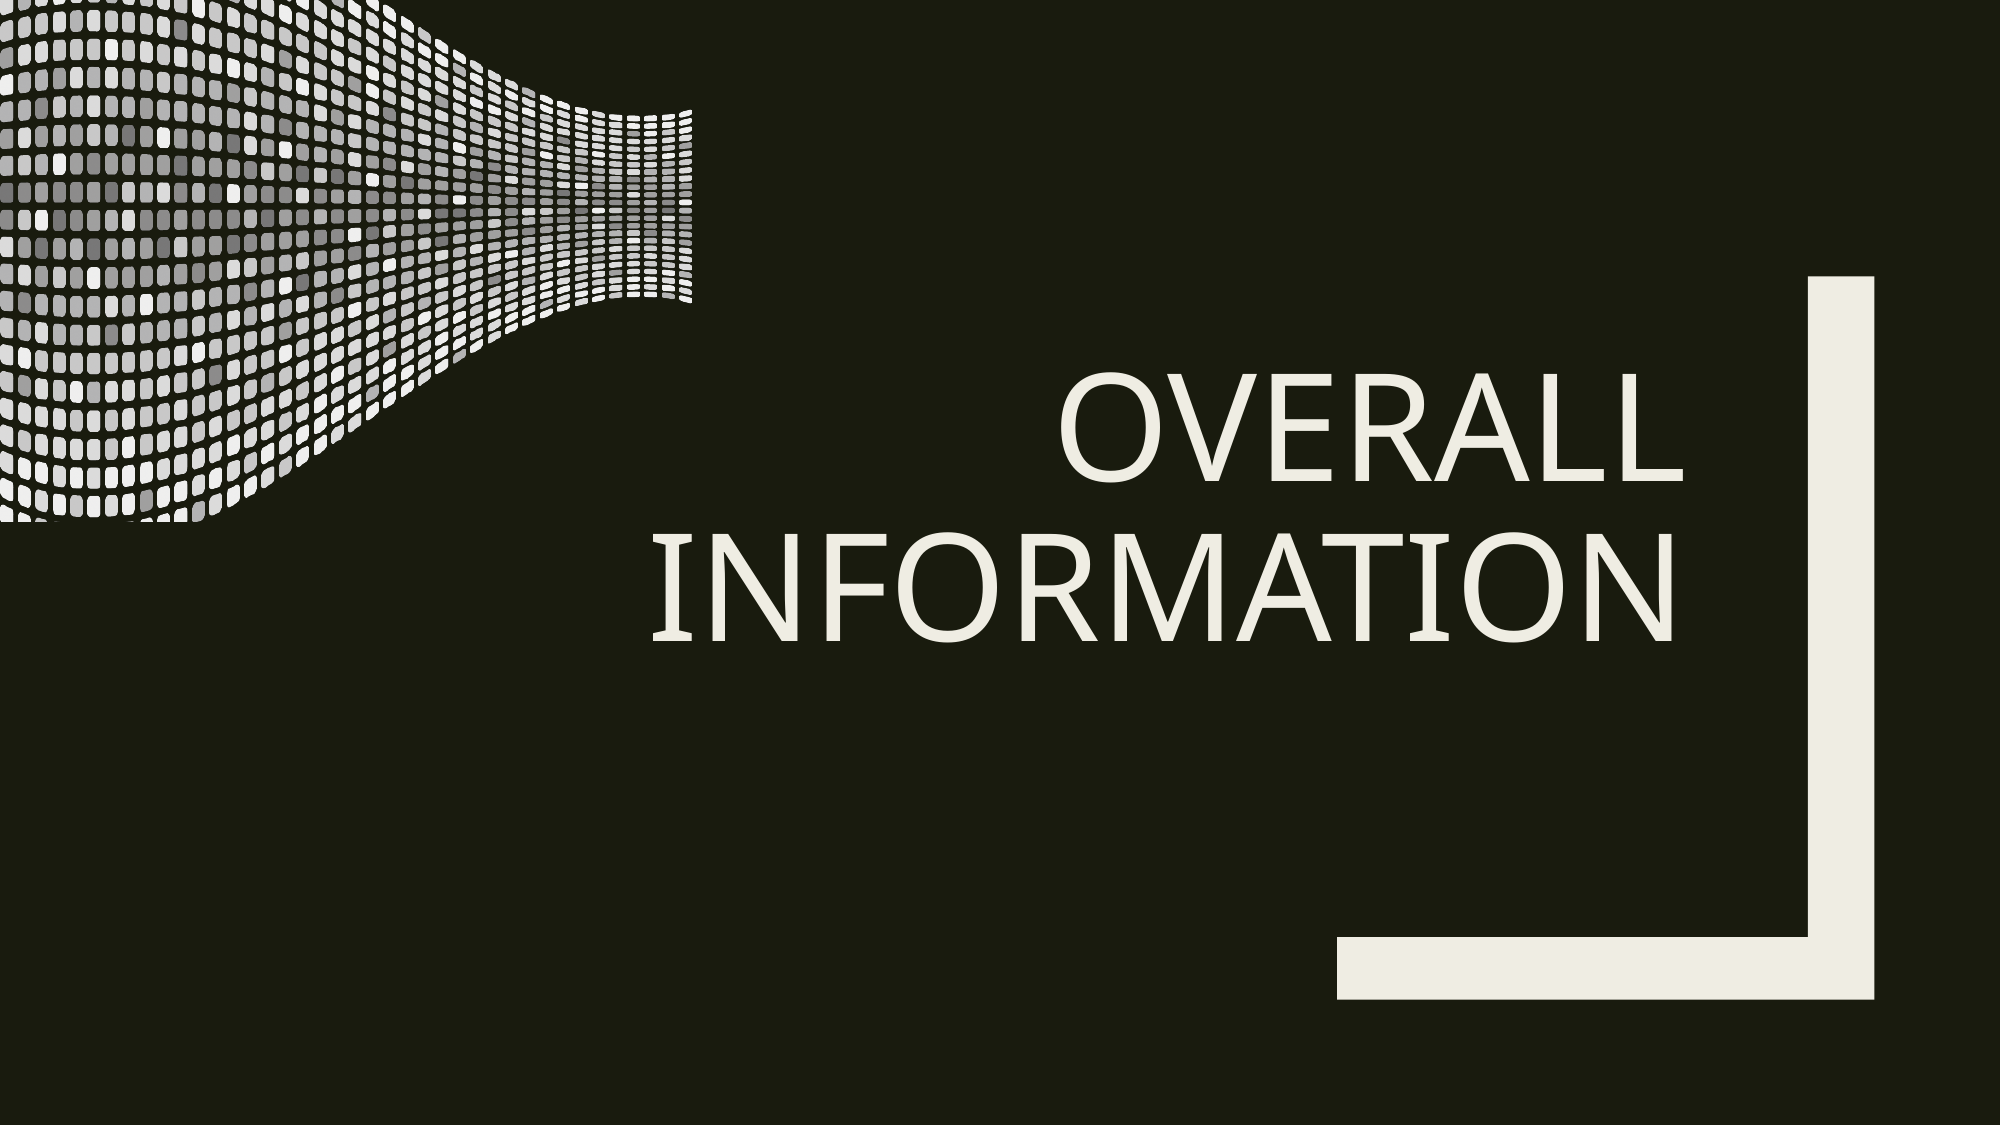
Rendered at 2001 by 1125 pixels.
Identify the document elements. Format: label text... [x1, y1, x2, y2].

title Overall information [125, 213, 1703, 682]
picture [0, 0, 696, 522]
